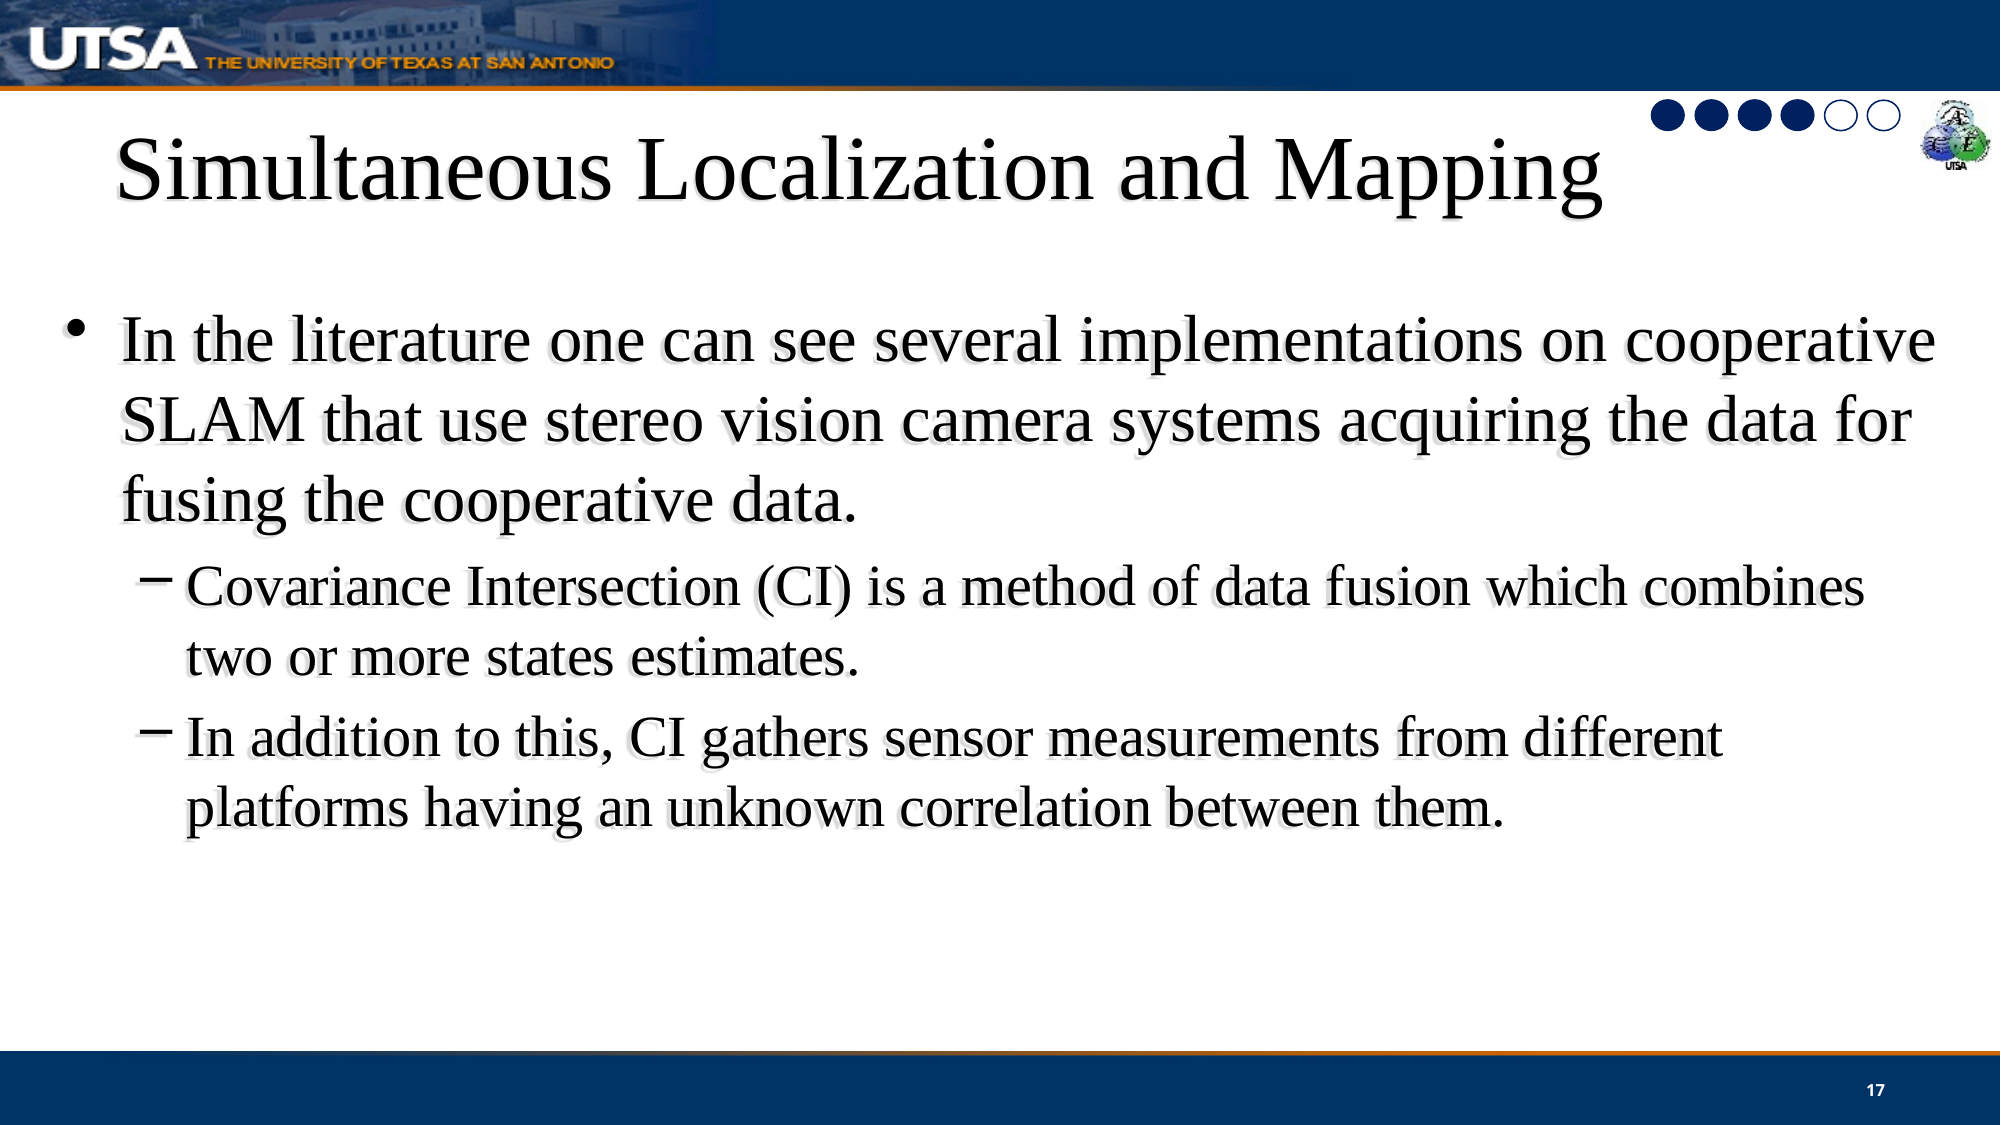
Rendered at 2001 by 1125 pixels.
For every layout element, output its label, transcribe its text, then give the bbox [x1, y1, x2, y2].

picture [0, 1051, 2000, 1125]
slide_number 17 [1716, 1072, 1901, 1113]
text_box [1695, 99, 1728, 131]
title Simultaneous Localization and Mapping [99, 99, 1741, 287]
text_box [1781, 99, 1814, 131]
list In the literature one can see several implementations on cooperative SLAM that use stereo vision camera systems acquiring the data for fusing the cooperative data. Covariance Intersection (CI) is a method of data fusion which combines two or more states estimates. In addition to this, CI gathers sensor measurements from different platforms having an unknown correlation between them. [49, 287, 1957, 968]
picture [1920, 99, 1993, 170]
text_box [1738, 99, 1772, 131]
text_box [1824, 100, 1858, 131]
text_box [1867, 100, 1900, 131]
text_box [1651, 99, 1685, 131]
picture [0, 0, 2000, 91]
